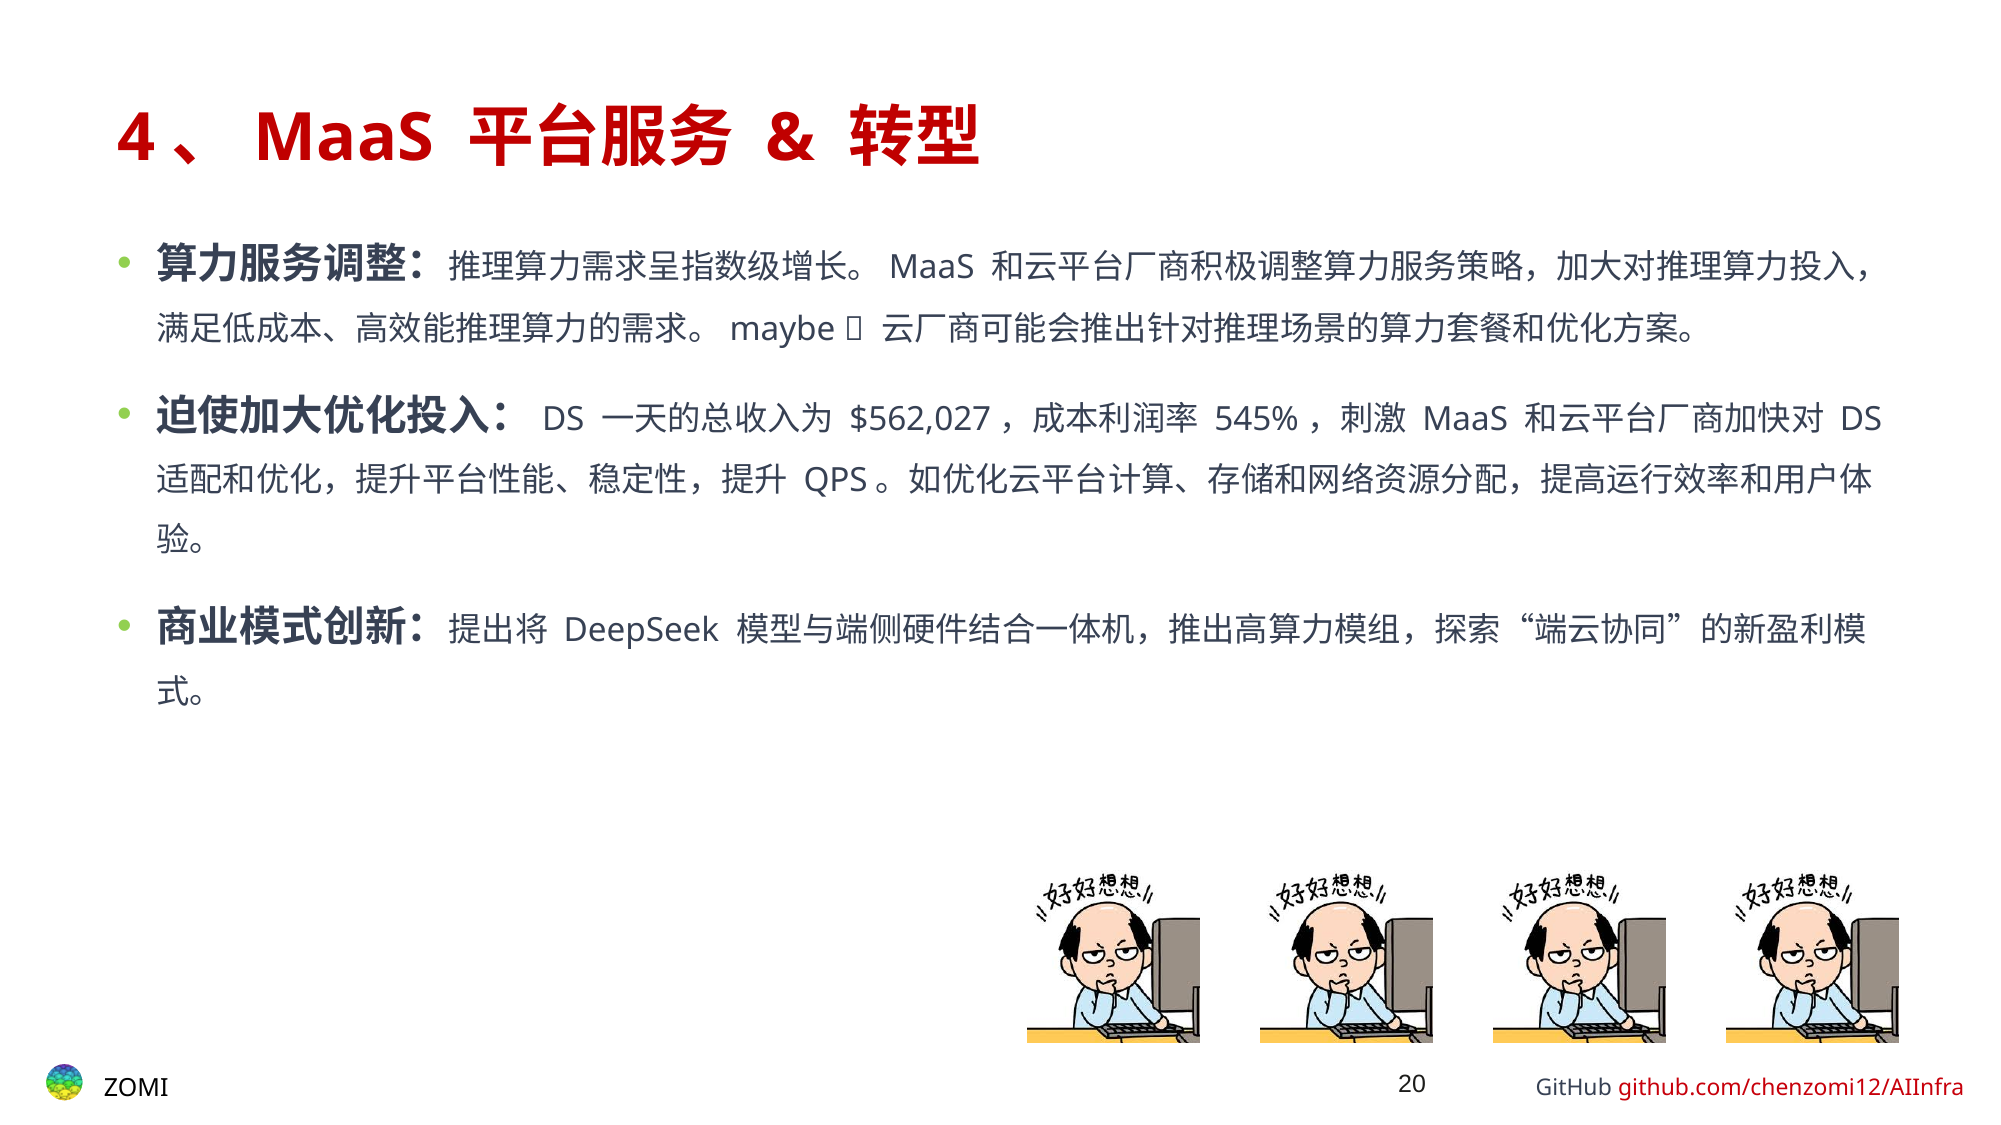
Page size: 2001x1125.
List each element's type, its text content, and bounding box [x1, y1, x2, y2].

picture [1260, 870, 1433, 1043]
picture [47, 1065, 82, 1100]
picture [1027, 870, 1200, 1043]
picture [1493, 870, 1666, 1043]
title 4、MaaS 平台服务 & 转型 [102, 85, 1901, 183]
list 算力服务调整：推理算力需求呈指数级增长。MaaS 和云平台厂商积极调整算力服务策略，加大对推理算力投入，满足低成本、高效能推理算力的需求。maybe 🐘 云厂商可能会推出针对推理场景的算力套餐和优化方案。 迫使加大优化投入：DS 一天的总收入为 $562,027，成本利润率 545%，刺激 MaaS 和云平台厂商加快对 DS 适配和优化，提升平台性能、稳定性，提升 QPS。如优化云平台计算、存储和网络资源分配，提高运行效率和用户体验。 商业模式创新：提出将 DeepSeek 模型与端侧硬件结合一体机，推出高算力模组，探索“端云协同”的新盈利模式。 [102, 204, 1901, 1043]
picture [1726, 870, 1899, 1043]
